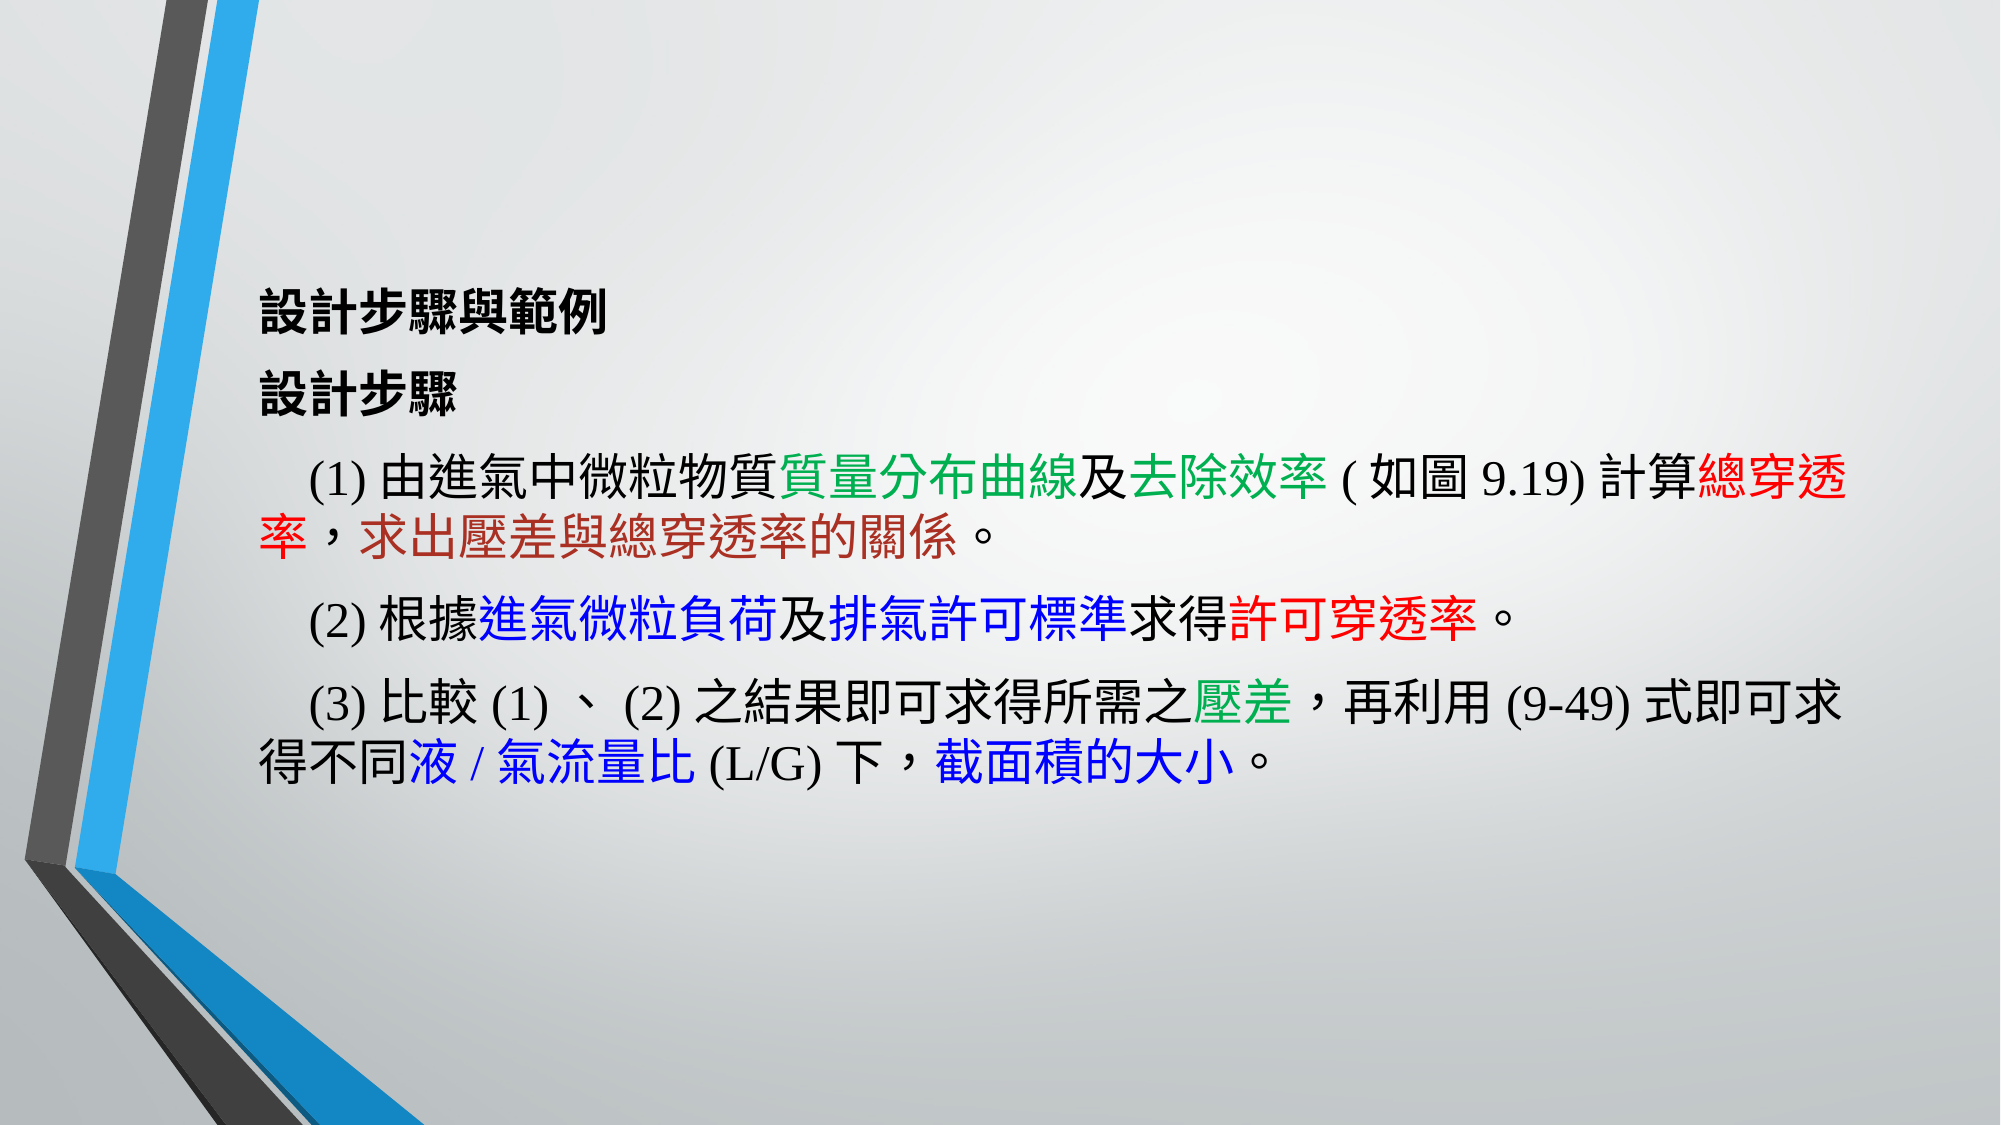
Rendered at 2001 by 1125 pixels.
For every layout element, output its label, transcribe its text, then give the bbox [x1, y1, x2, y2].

list 設計步驟與範例 設計步驟 (1)由進氣中微粒物質質量分布曲線及去除效率(如圖9.19)計算總穿透率，求出壓差與總穿透率的關係。 (2)根據進氣微粒負荷及排氣許可標準求得許可穿透率。 (3)比較(1)、(2)之結果即可求得所需之壓差，再利用(9-49)式即可求得不同液/氣流量比(L/G)下，截面積的大小。 [243, 120, 1887, 950]
